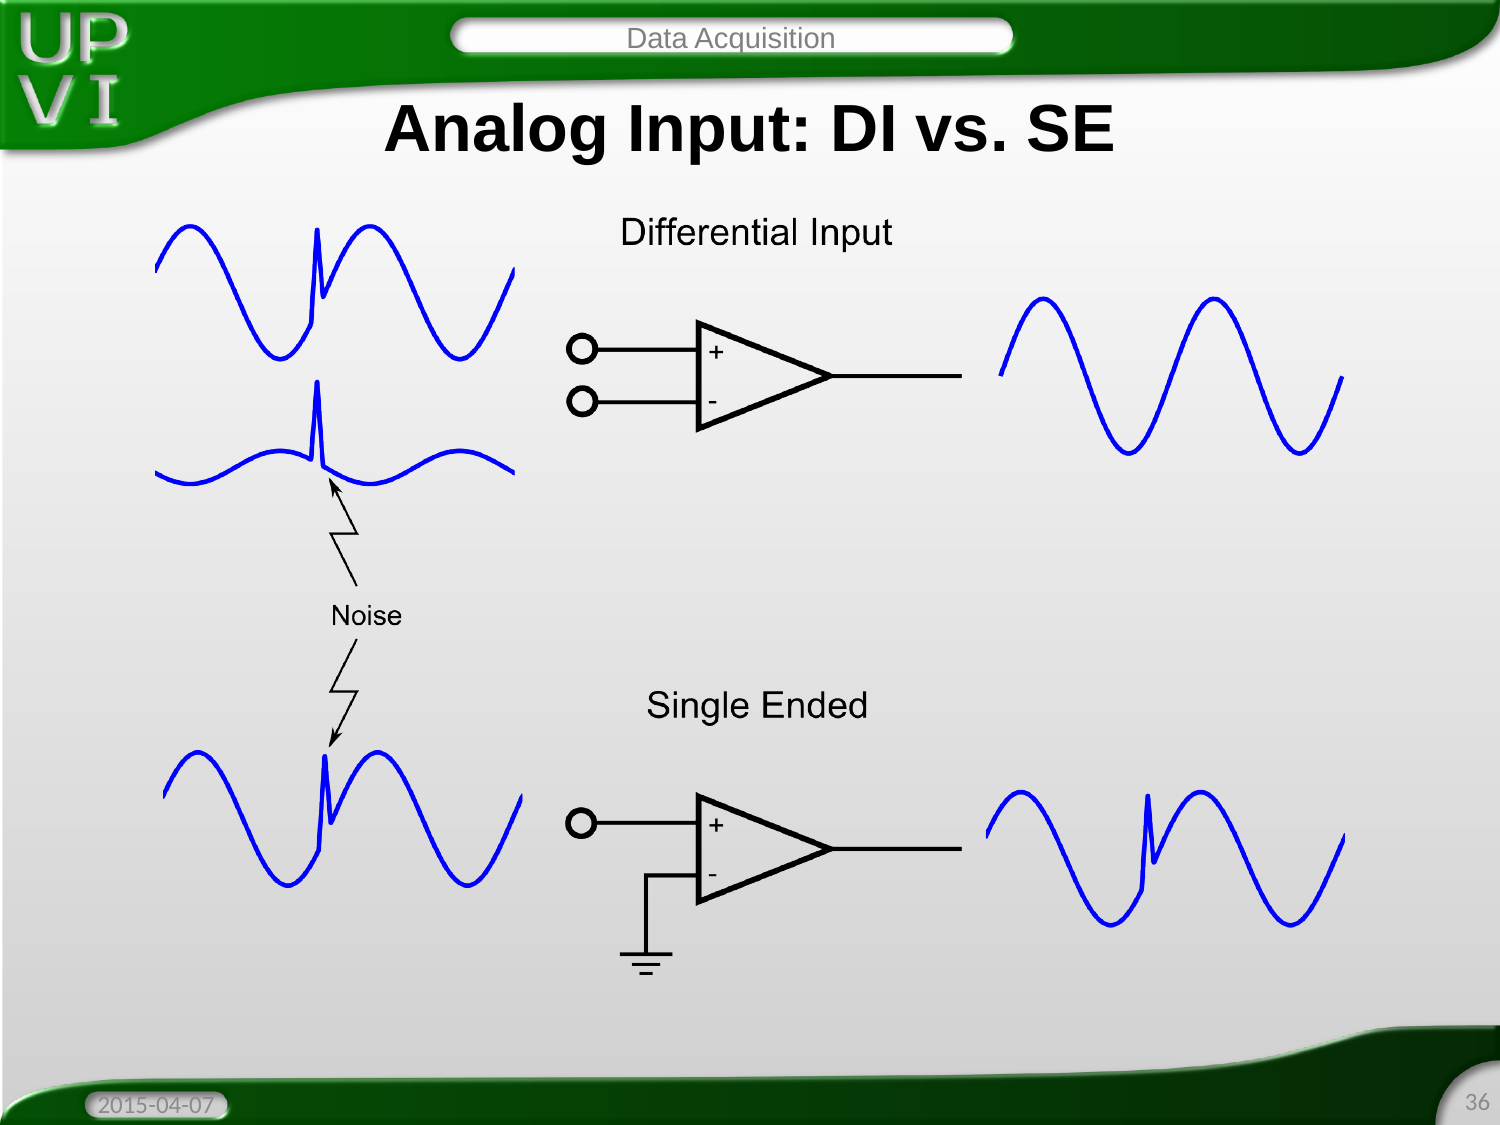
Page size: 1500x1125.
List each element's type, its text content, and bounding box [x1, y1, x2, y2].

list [155, 217, 1345, 976]
picture [0, 0, 1500, 1125]
title Analog Input: DI vs. SE [75, 75, 1425, 175]
footer Data Acquisition [450, 6, 1013, 67]
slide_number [75, 1073, 238, 1125]
slide_number 36 [1155, 1069, 1500, 1125]
